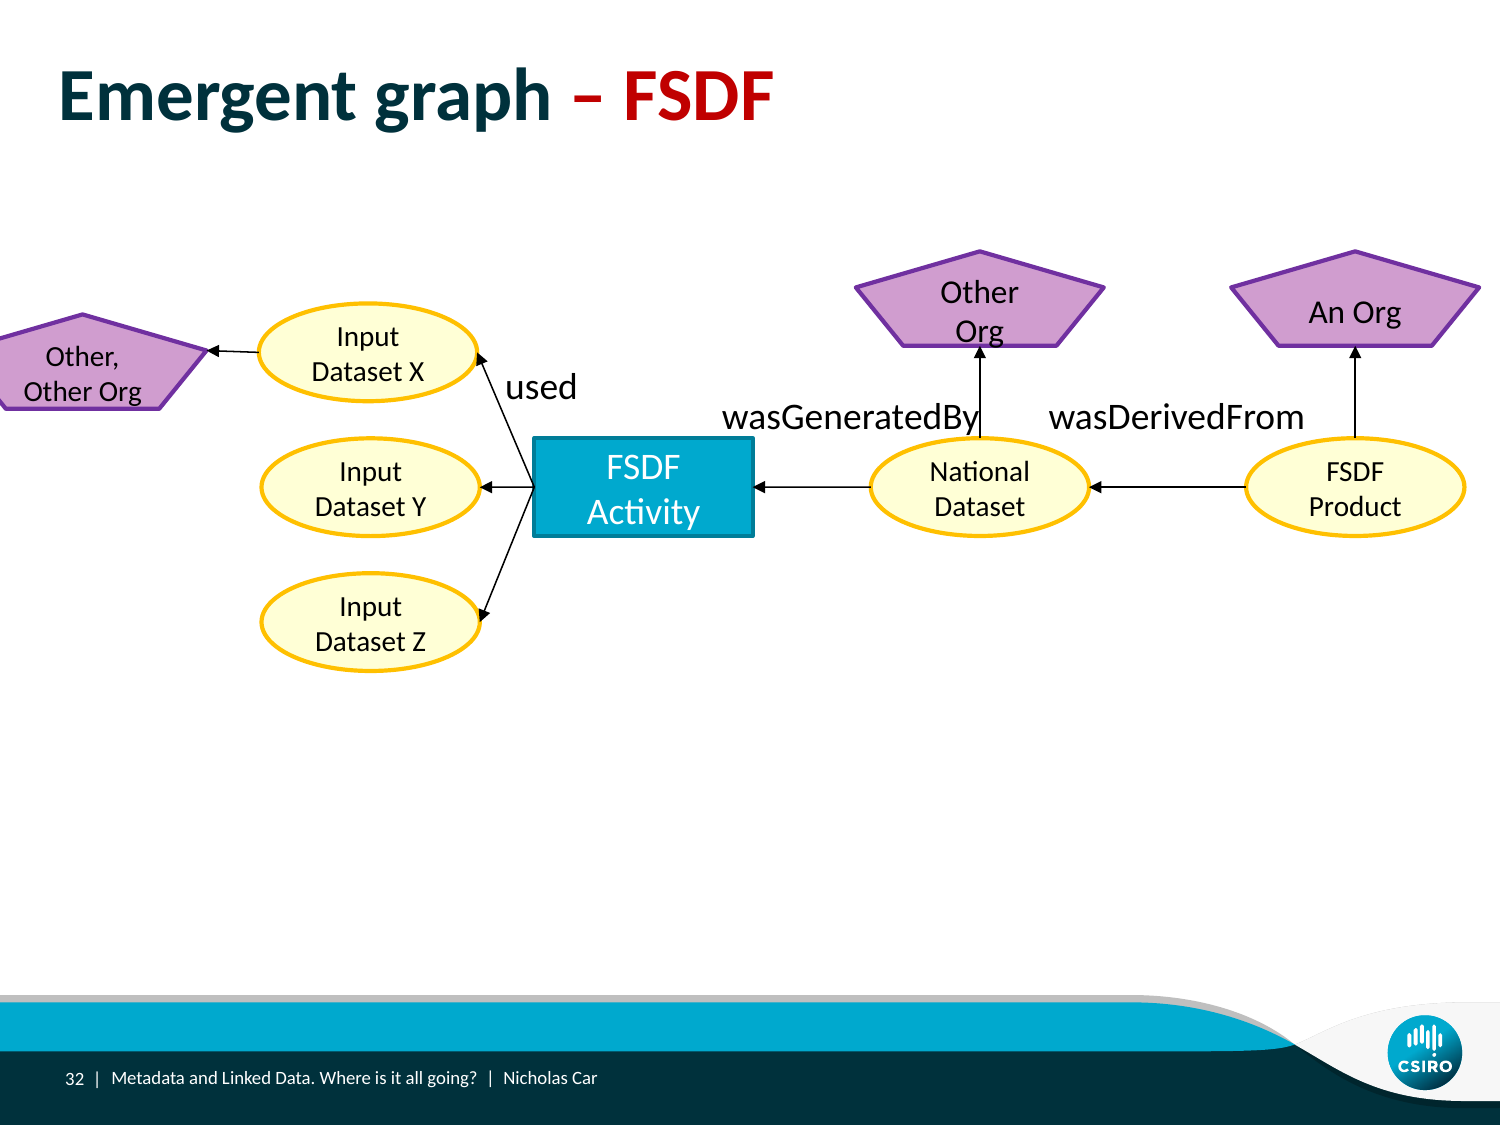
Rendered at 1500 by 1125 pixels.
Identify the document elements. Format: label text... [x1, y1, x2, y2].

text_box Other, Other Org [0, 312, 207, 411]
text_box National Dataset [868, 436, 1092, 539]
text_box Other Org [853, 249, 1106, 348]
text_box wasDerivedFrom [1033, 384, 1321, 445]
text_box An Org [1229, 249, 1482, 348]
title Emergent graph – FSDF [58, 45, 1447, 185]
text_box Input Dataset Z [259, 571, 481, 674]
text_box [479, 494, 535, 623]
footer Metadata and Linked Data. Where is it all going? | Nicholas Car [111, 1067, 1110, 1088]
text_box FSDF Activity [538, 436, 755, 538]
text_box used [537, 354, 594, 414]
text_box Input Dataset X [257, 301, 480, 404]
slide_number 32 | [54, 1067, 102, 1088]
text_box FSDF Product [1244, 436, 1467, 539]
text_box wasGeneratedBy [707, 384, 995, 445]
text_box Input Dataset Y [259, 436, 474, 539]
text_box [476, 352, 535, 488]
